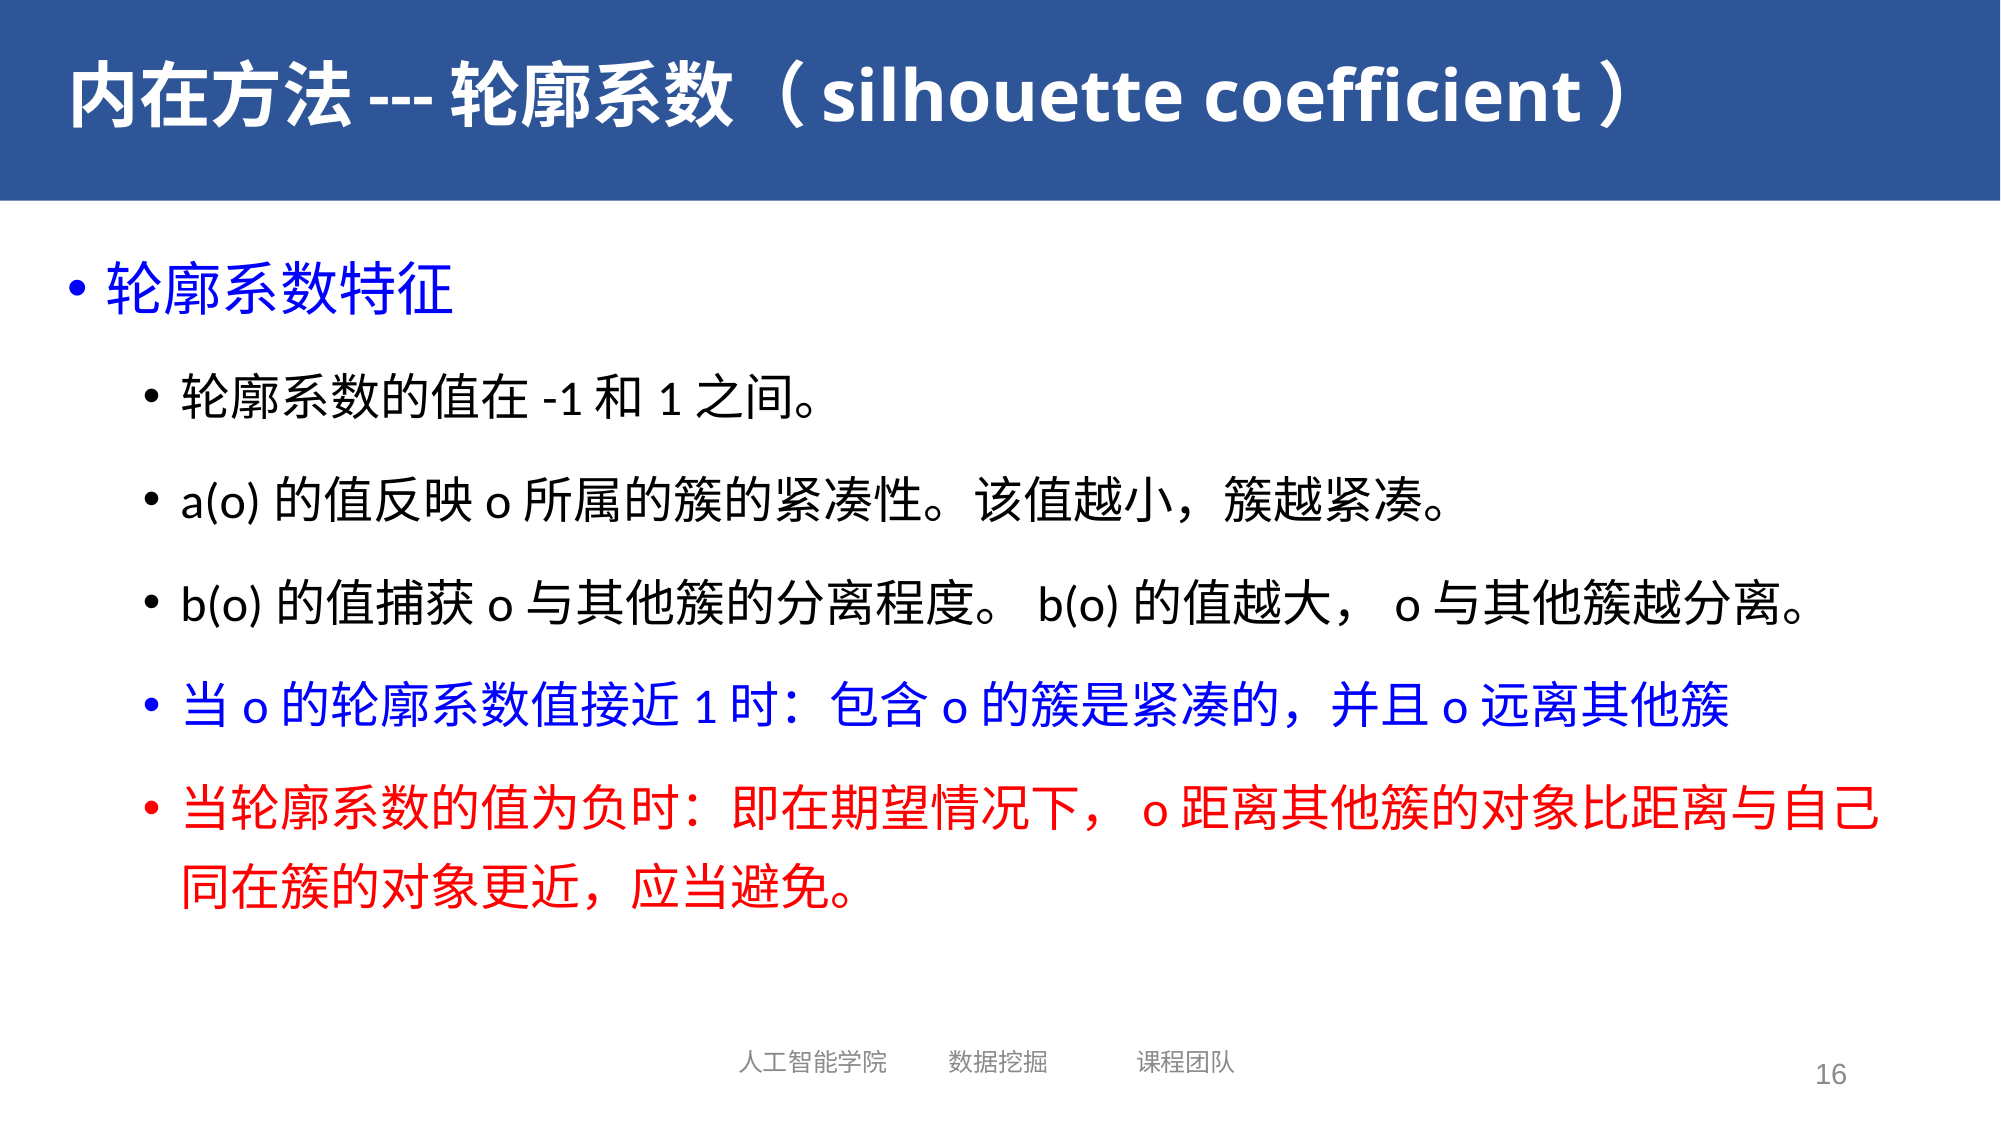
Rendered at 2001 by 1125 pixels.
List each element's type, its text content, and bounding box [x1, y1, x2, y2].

text_box 人工智能学院 数据挖掘 课程团队 [649, 1031, 1325, 1091]
list 轮廓系数特征 轮廓系数的值在-1和1之间。 a(o)的值反映o所属的簇的紧凑性。该值越小，簇越紧凑。 b(o)的值捕获o与其他簇的分离程度。b(o)的值越大，o与其他簇越分离。 当o的轮廓系数值接近1时：包含o的簇是紧凑的，并且o远离其他簇 当轮廓系数的值为负时：即在期望情况下，o距离其他簇的对象比距离与自己同在簇的对象更近，应当避免。 [52, 223, 1923, 1010]
title 内在方法---轮廓系数（silhouette coefficient） [52, 23, 1753, 174]
slide_number 16 [1412, 1042, 1863, 1103]
